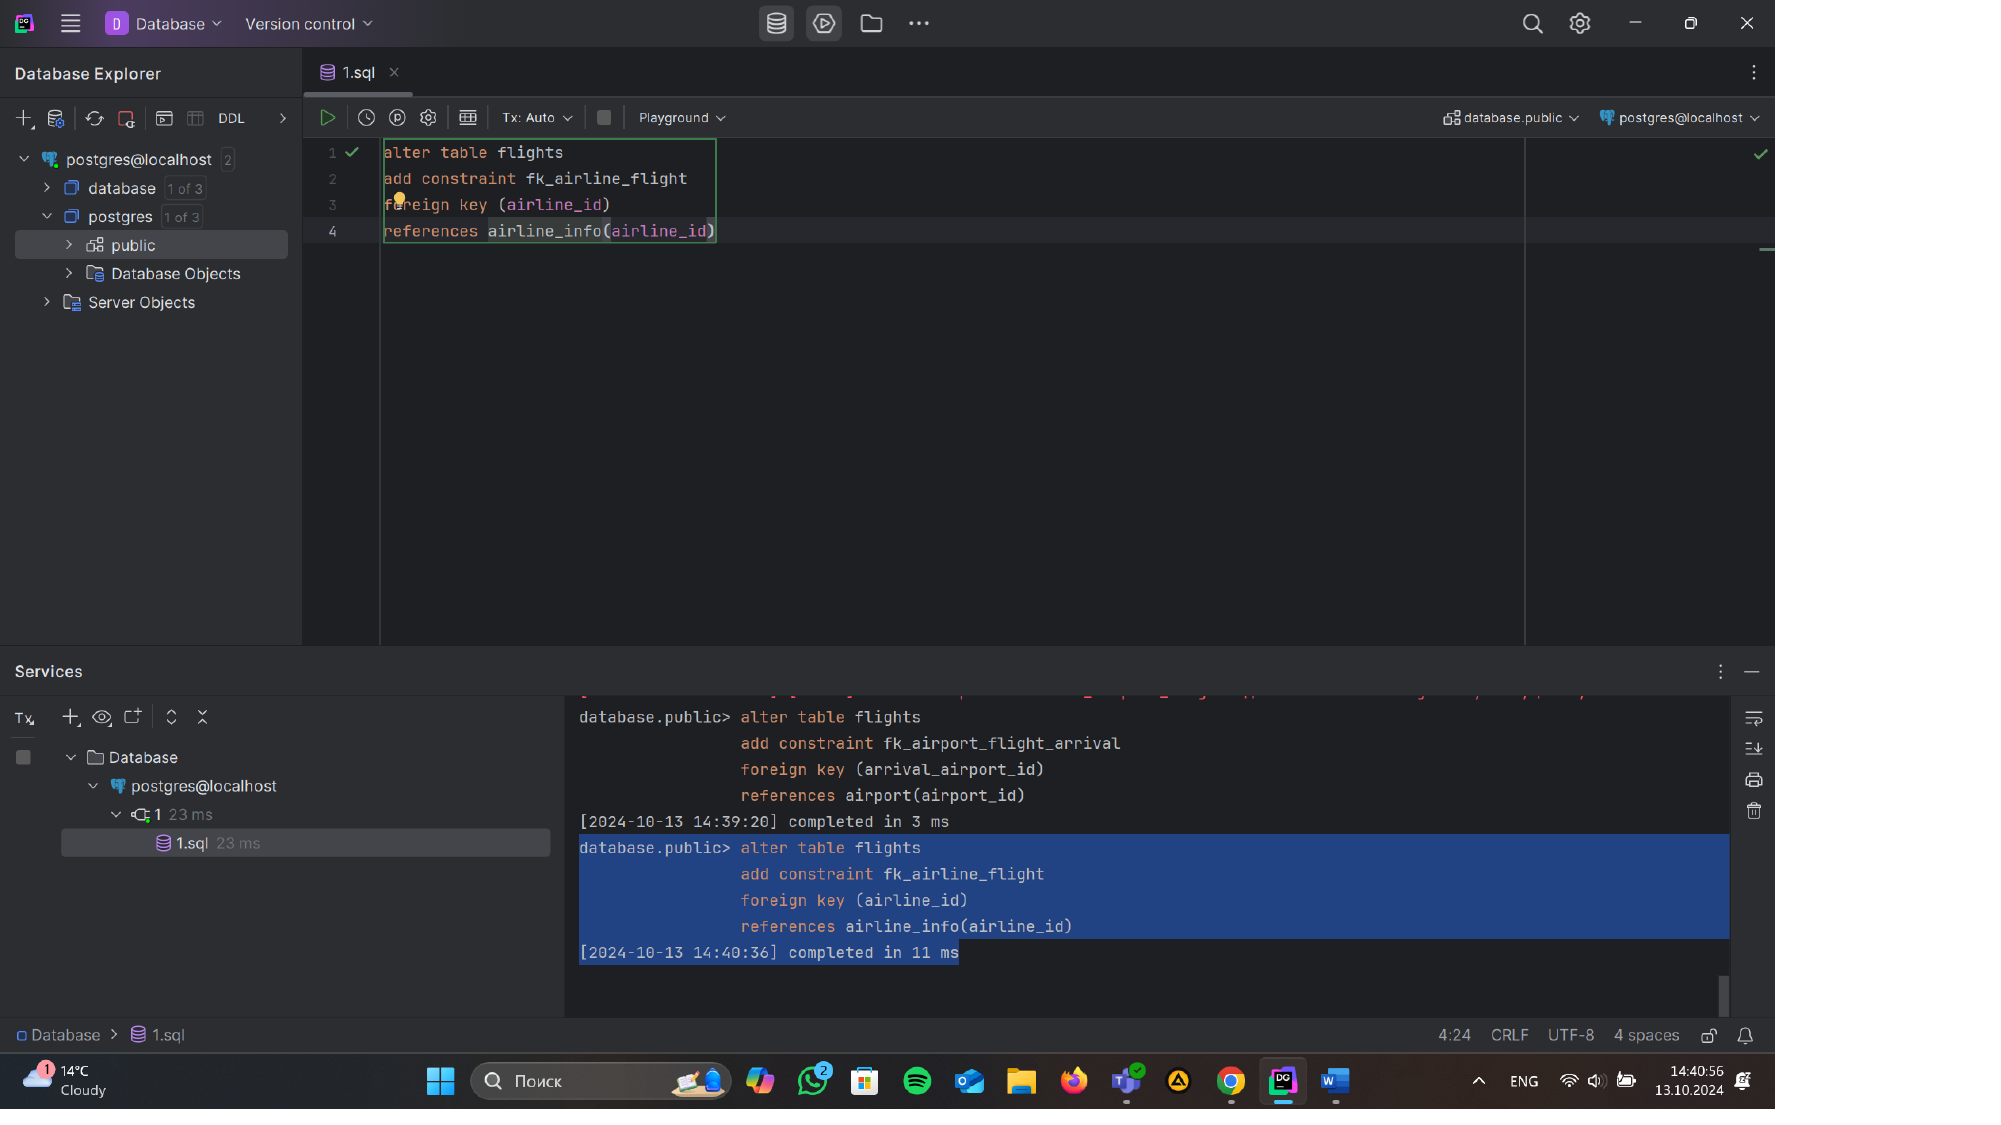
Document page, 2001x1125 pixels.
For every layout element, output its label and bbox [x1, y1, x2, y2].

picture [0, 0, 1775, 1109]
